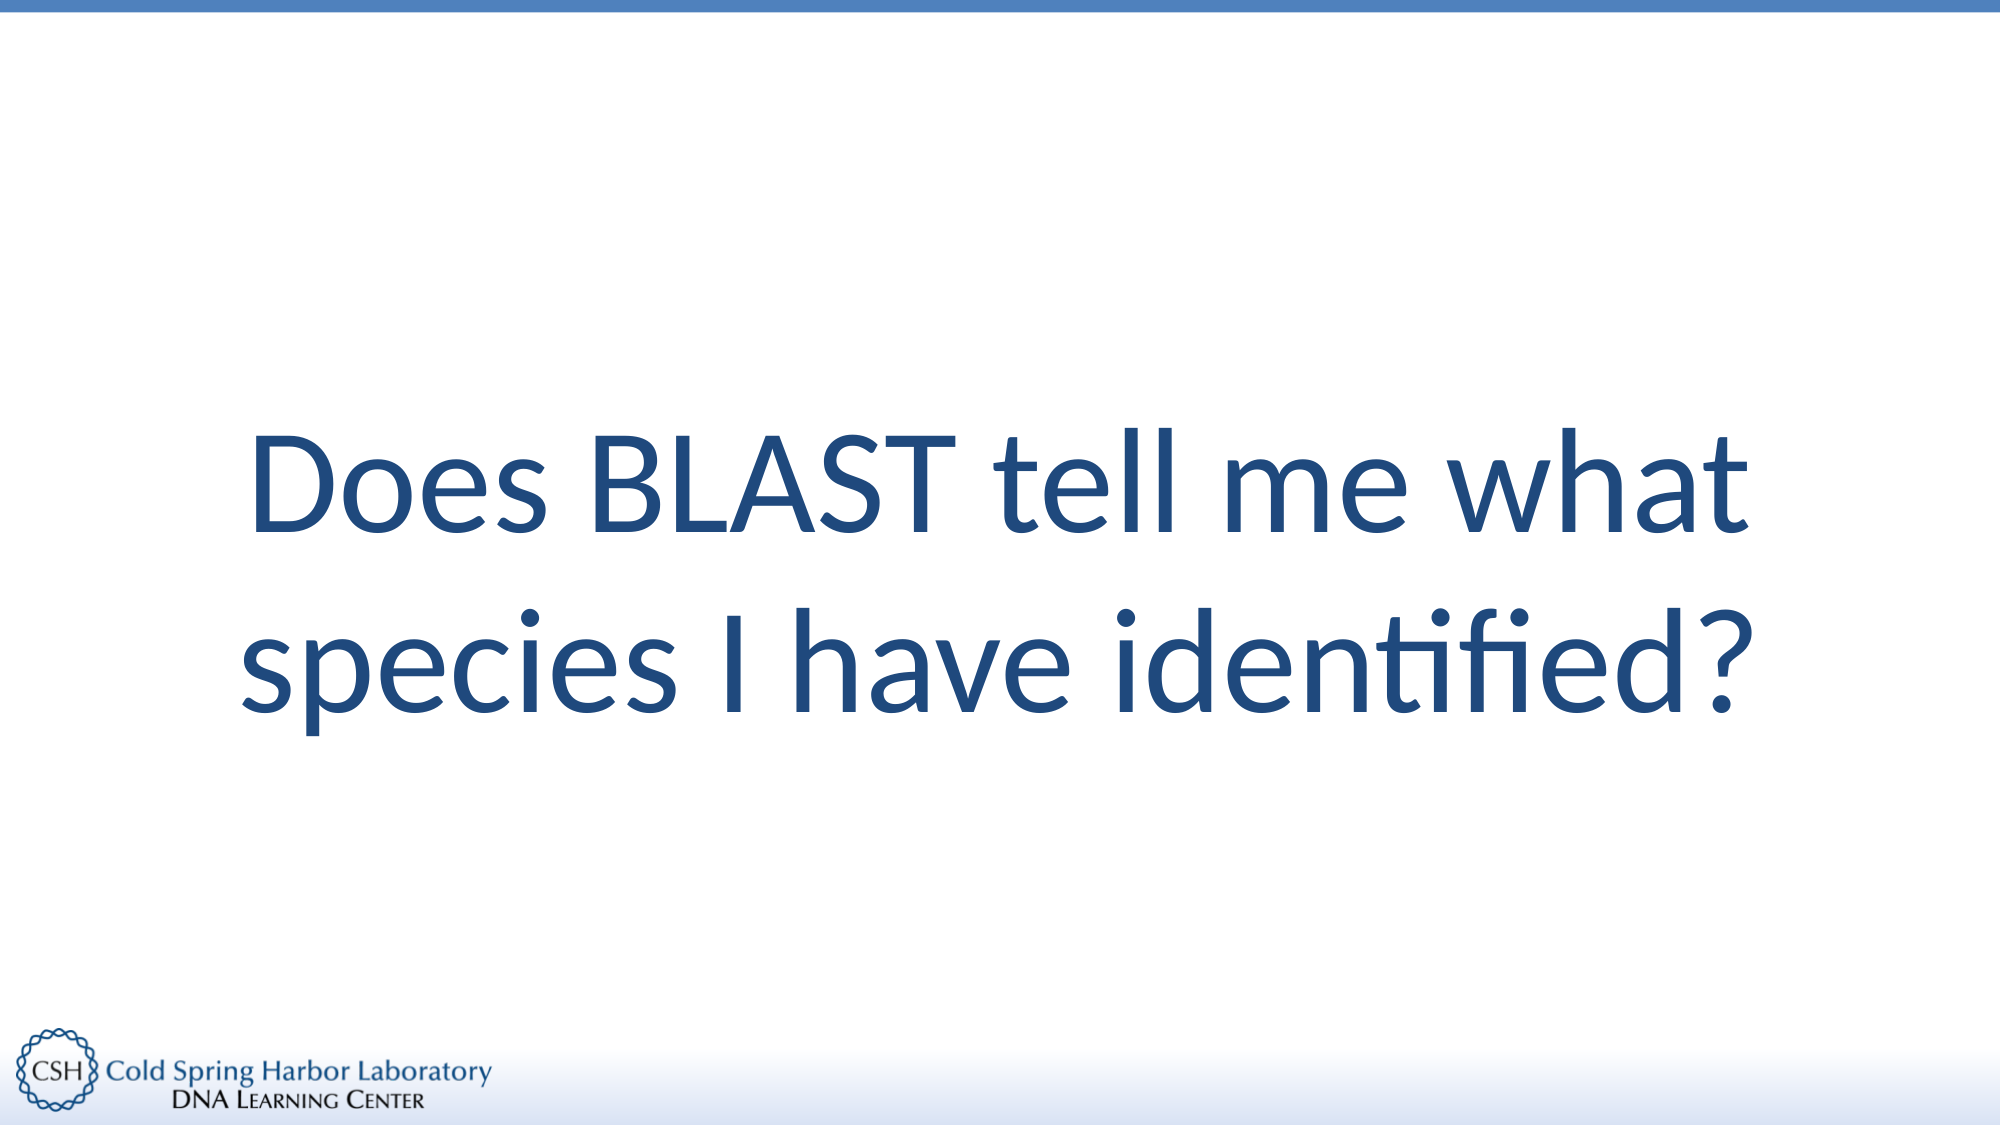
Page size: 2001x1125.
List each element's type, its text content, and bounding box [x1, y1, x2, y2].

picture [16, 1028, 493, 1113]
title Does BLAST tell me what species I have identified? [0, 468, 2000, 657]
